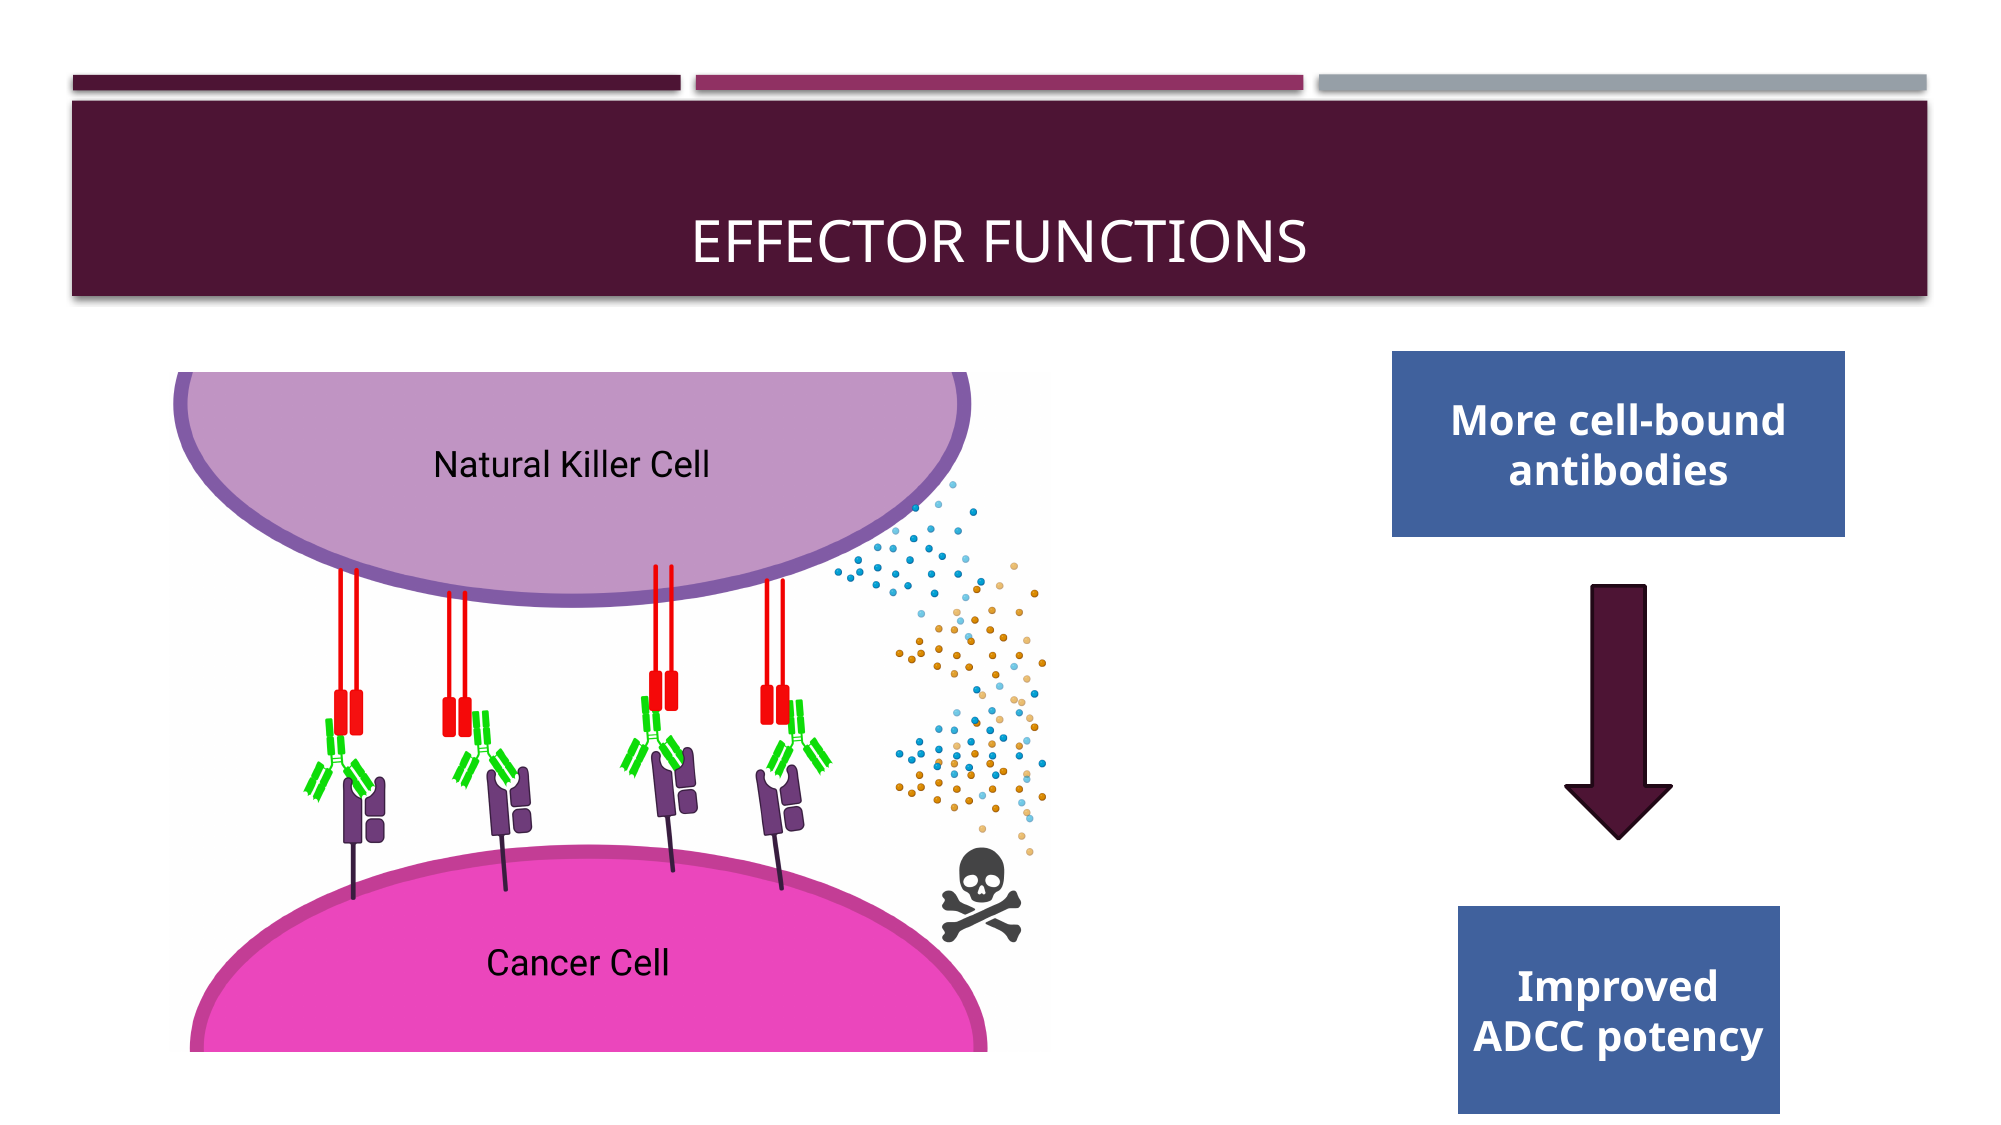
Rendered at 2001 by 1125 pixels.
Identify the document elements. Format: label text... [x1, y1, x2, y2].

text_box Improved ADCC potency [1453, 902, 1784, 1118]
title Effector functions [95, 115, 1905, 282]
text_box More cell-bound antibodies [1388, 347, 1849, 541]
picture [168, 372, 1051, 1053]
text_box [1564, 584, 1674, 841]
